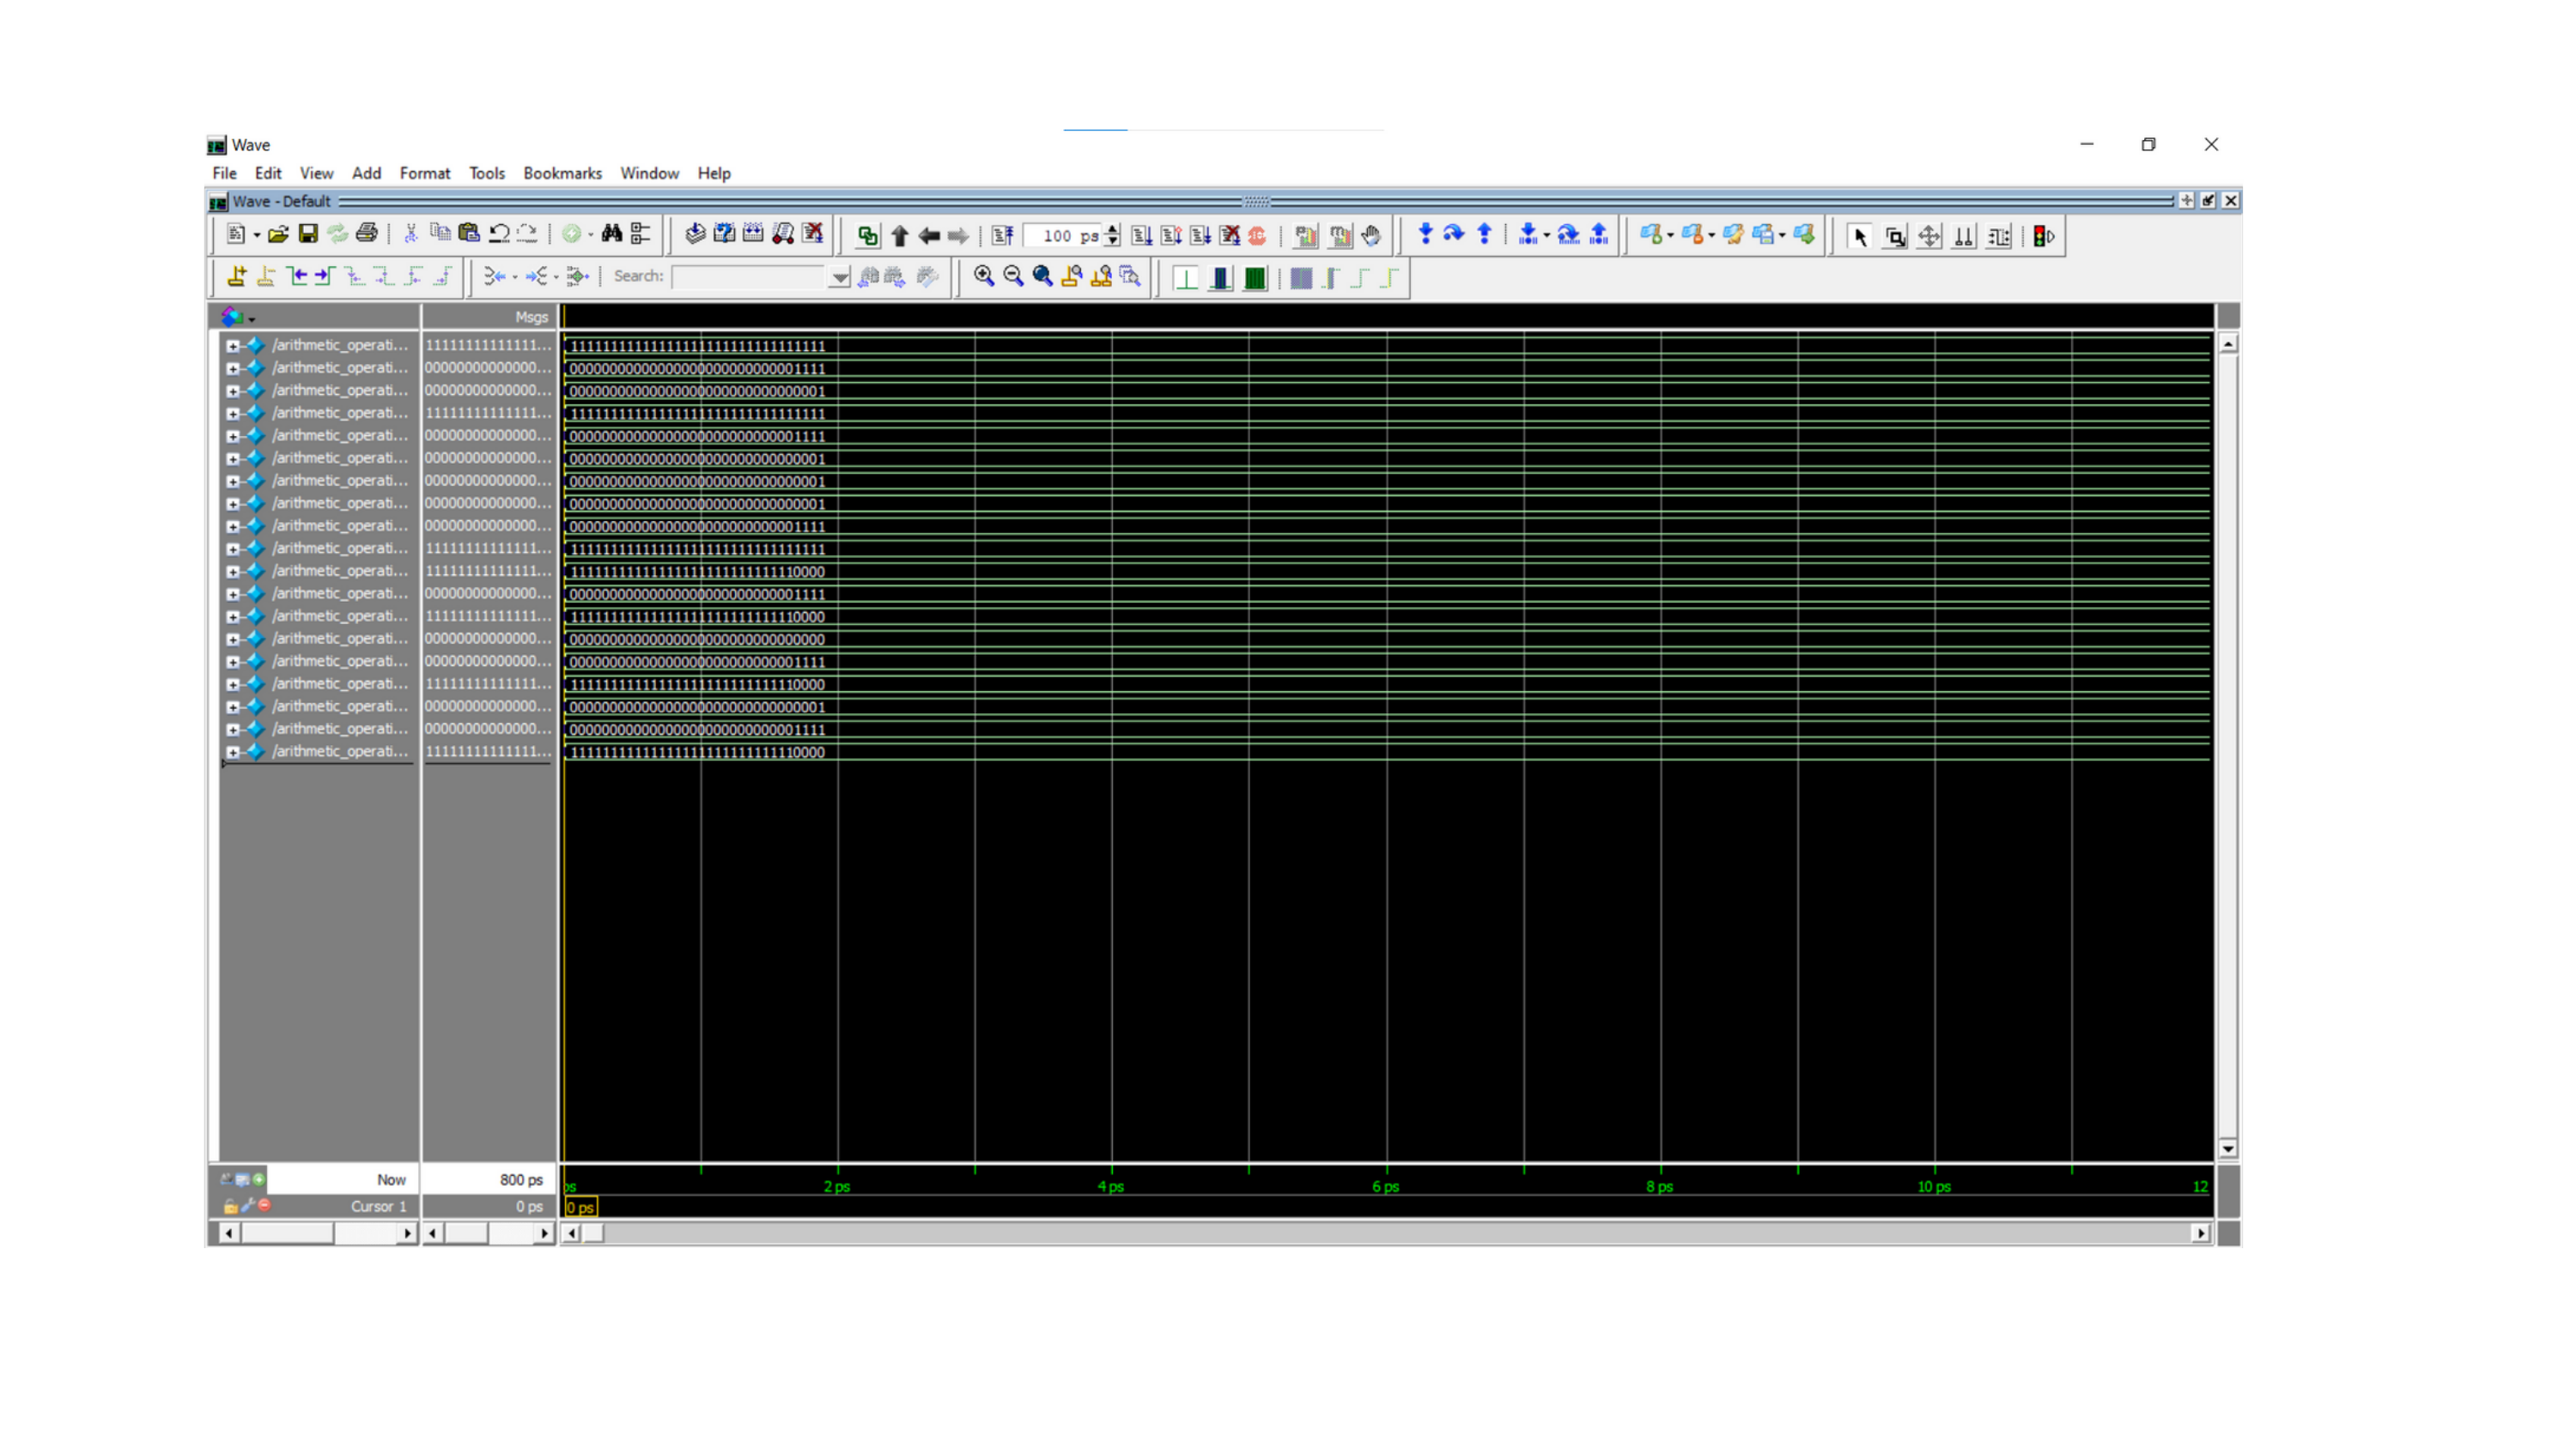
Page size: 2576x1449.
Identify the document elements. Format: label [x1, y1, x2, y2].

text_box [204, 130, 2244, 1248]
